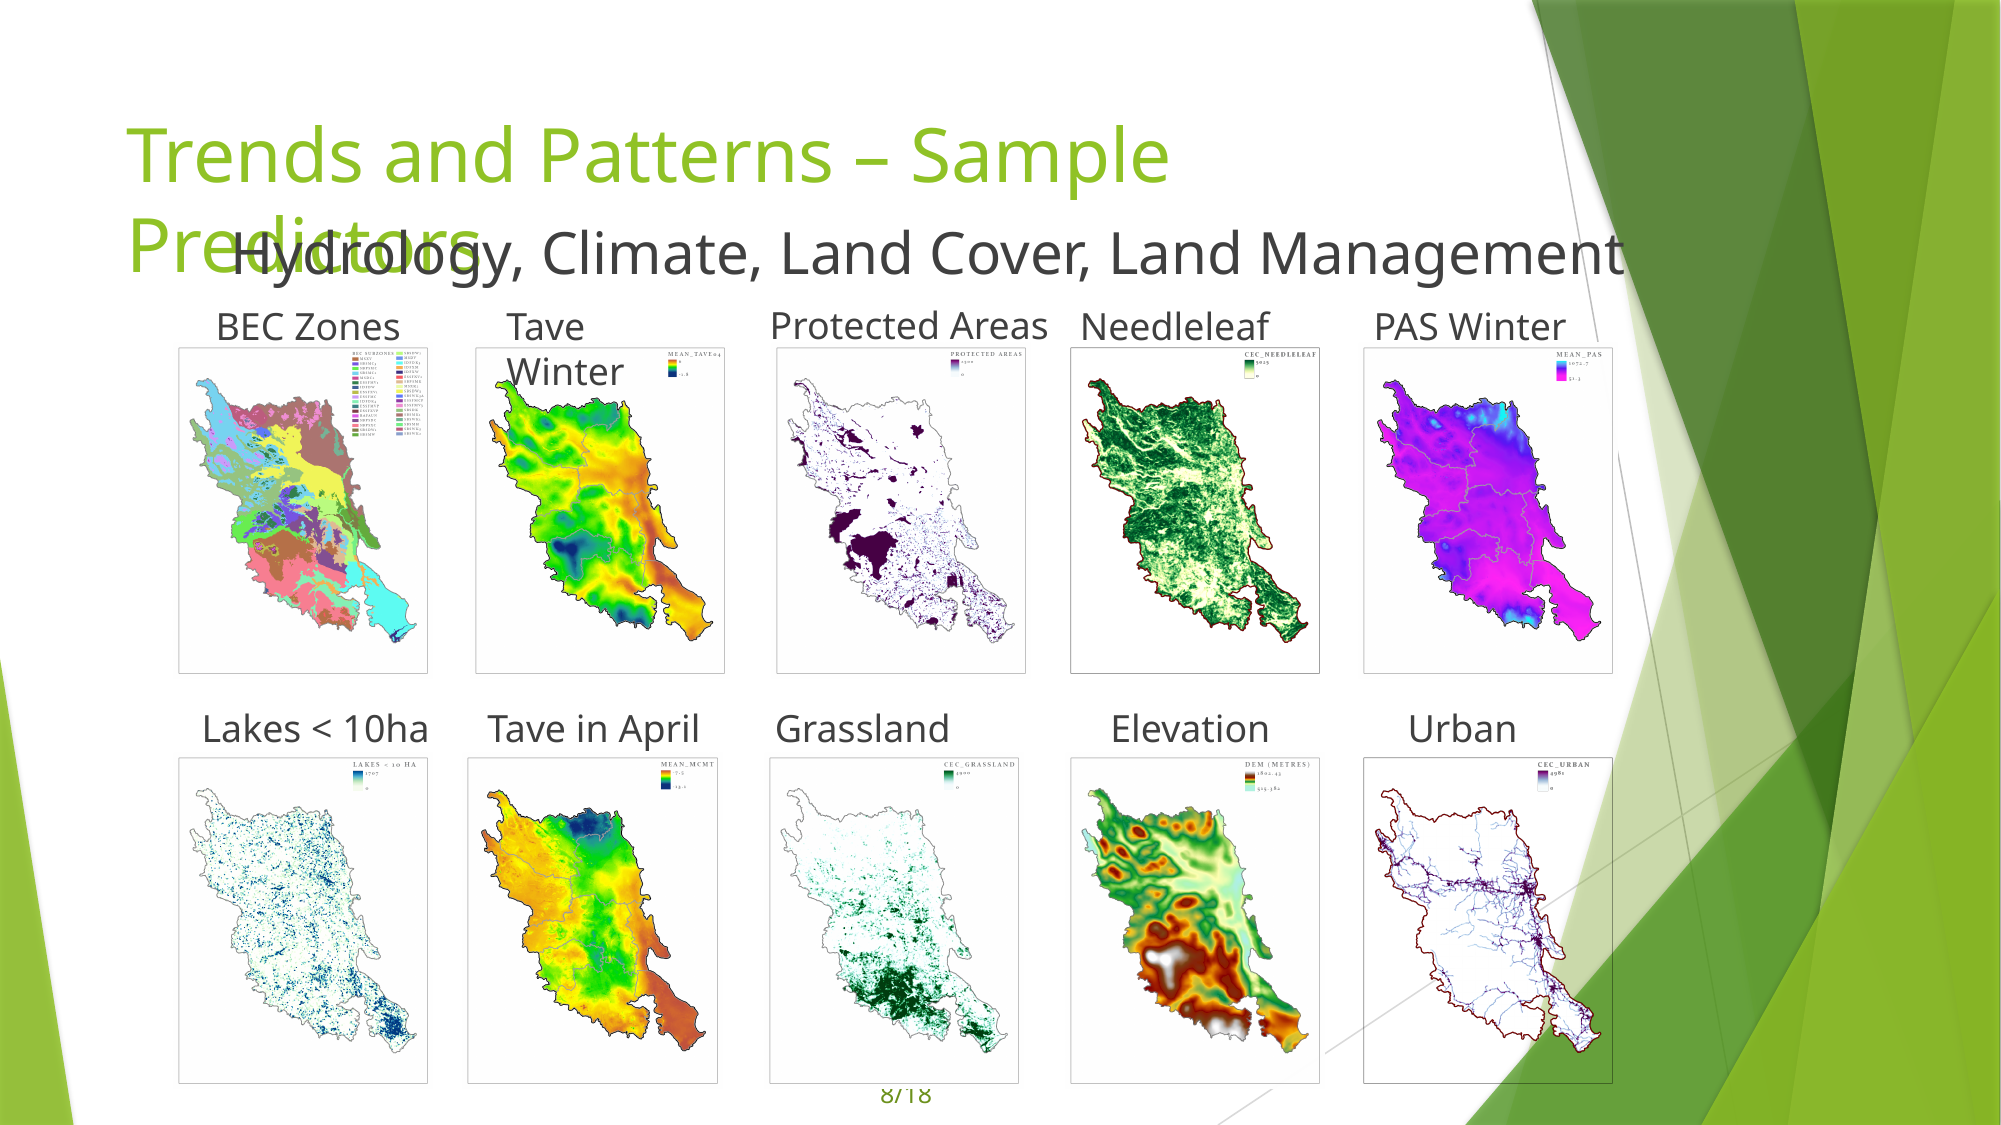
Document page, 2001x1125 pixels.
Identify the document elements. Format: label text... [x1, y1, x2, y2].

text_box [172, 294, 1625, 1089]
title Trends and Patterns – Sample Predictors [111, 99, 1522, 317]
text_box Hydrology, Climate, Land Cover, Land Management [215, 208, 1733, 294]
slide_number 8/18 [816, 1097, 948, 1125]
